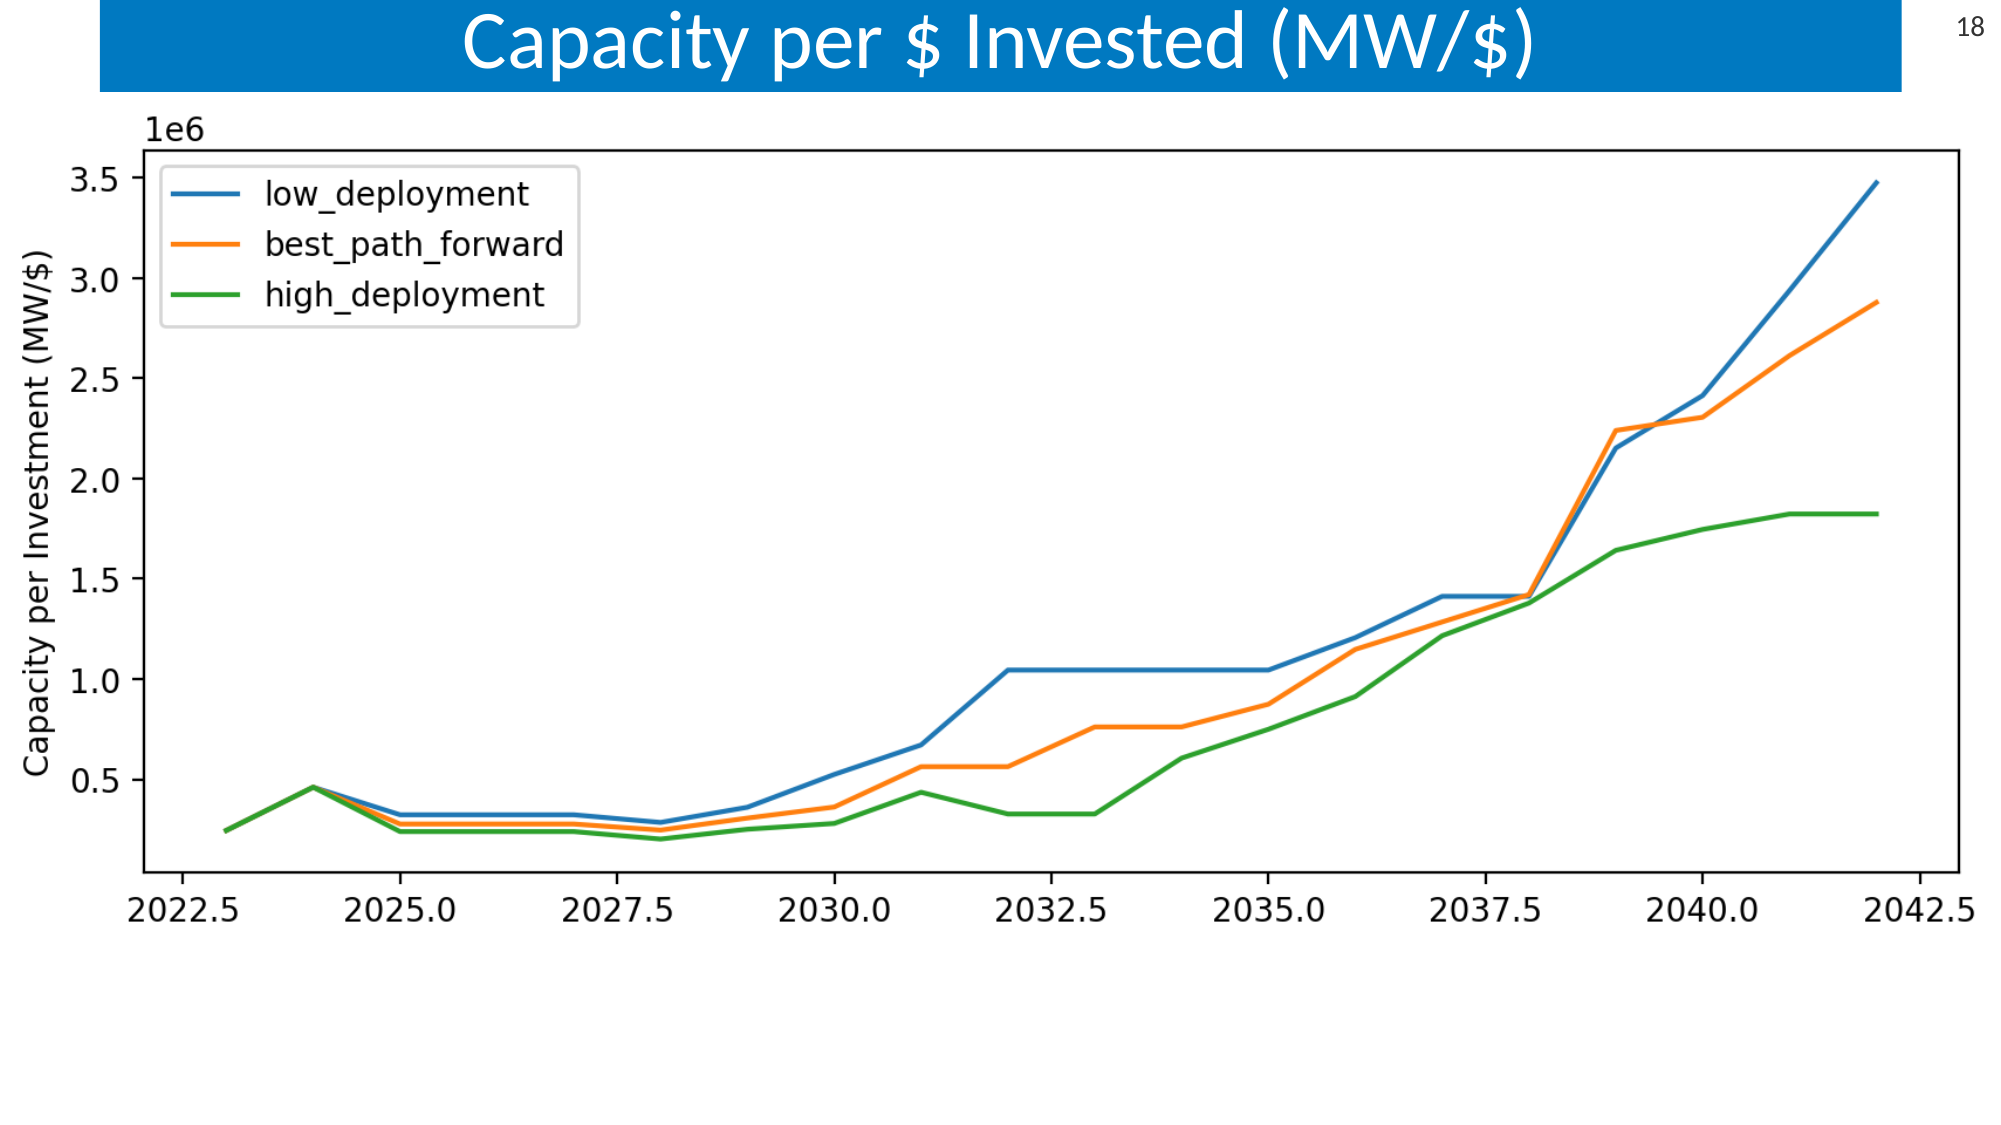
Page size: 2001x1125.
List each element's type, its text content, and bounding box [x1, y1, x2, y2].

title Capacity per $ Invested (MW/$) [99, 0, 1902, 90]
picture [0, 92, 2000, 952]
